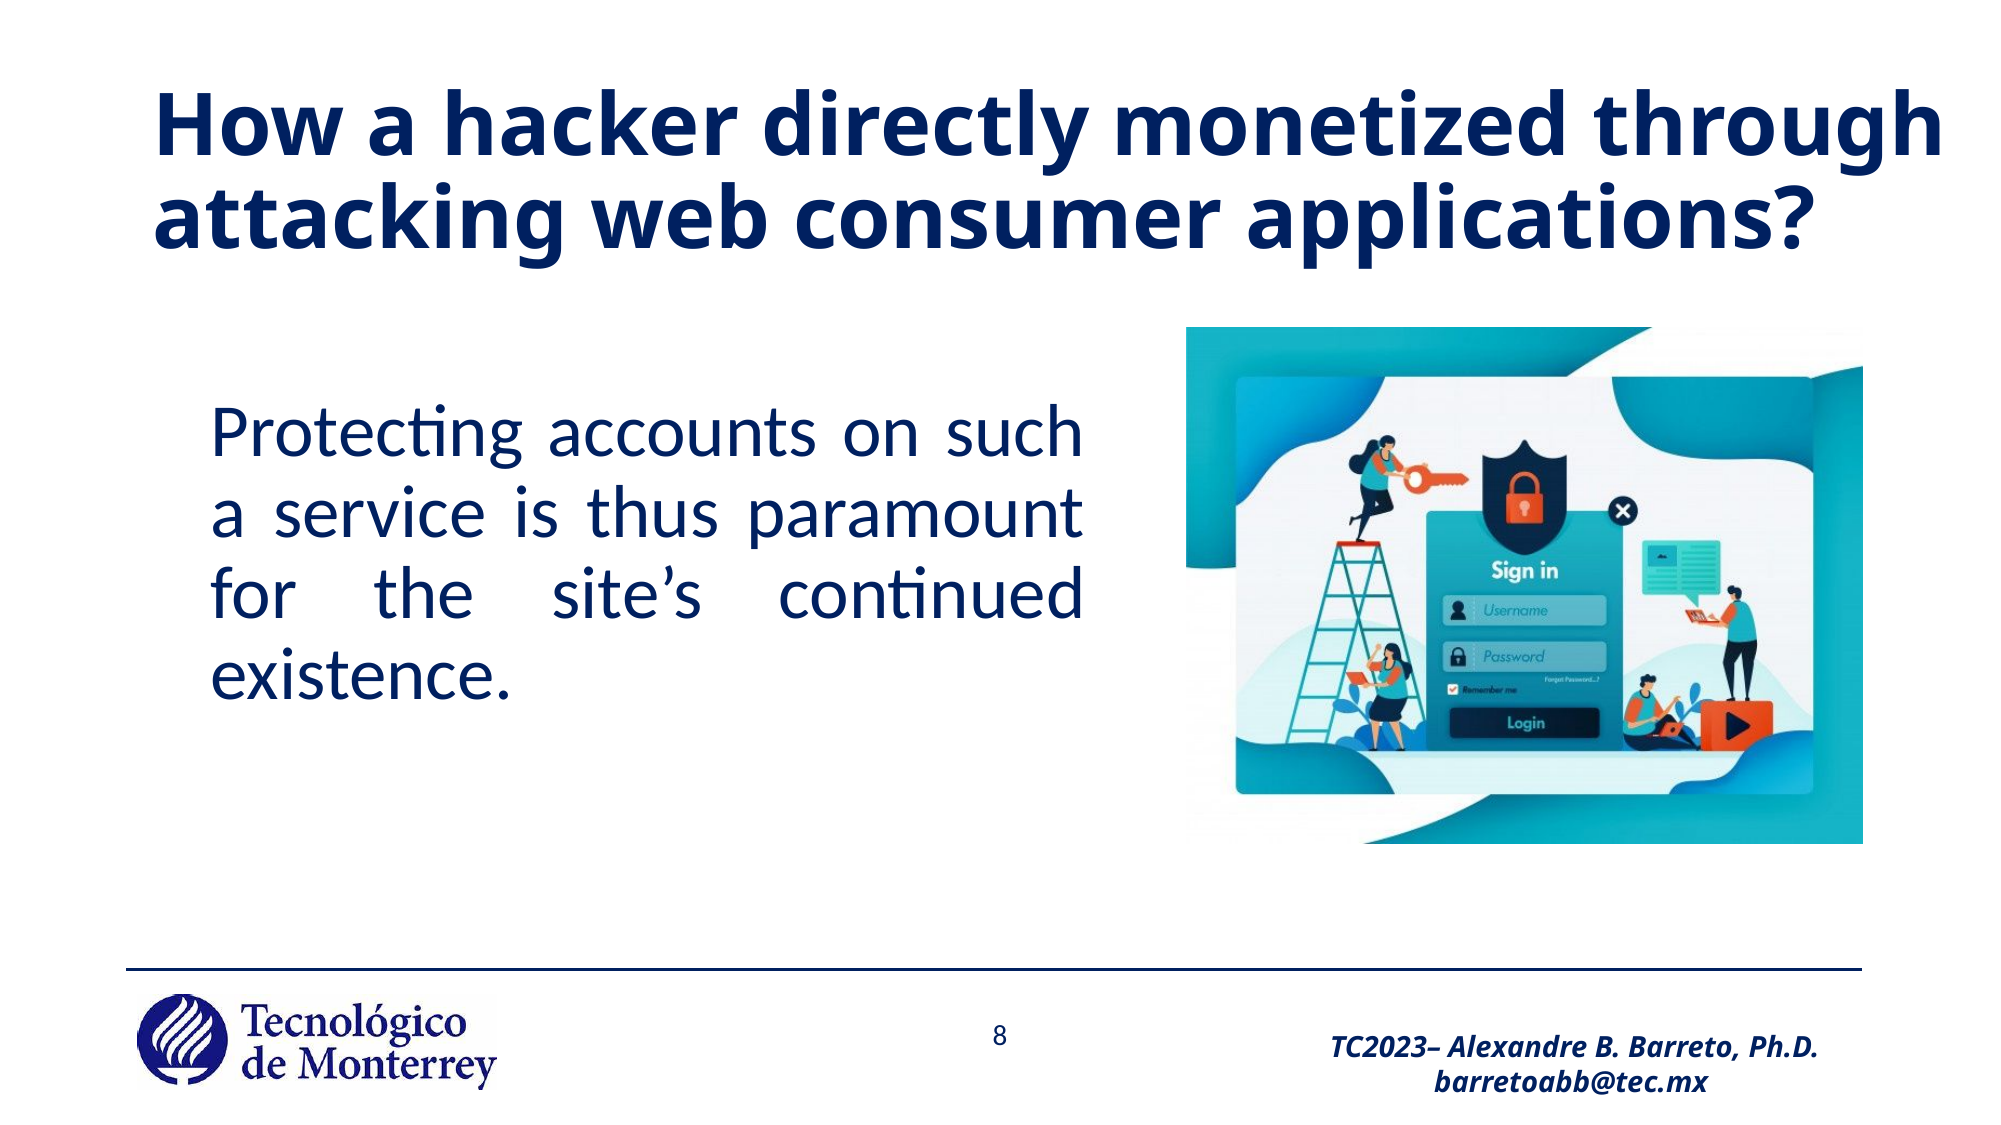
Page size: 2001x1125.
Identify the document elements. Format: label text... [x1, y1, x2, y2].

picture [137, 994, 497, 1090]
title How a hacker directly monetized through attacking web consumer applications? [137, 39, 1974, 308]
picture [1186, 327, 1863, 844]
list Protecting accounts on such a service is thus paramount for the site’s continued existence. [195, 384, 1101, 741]
